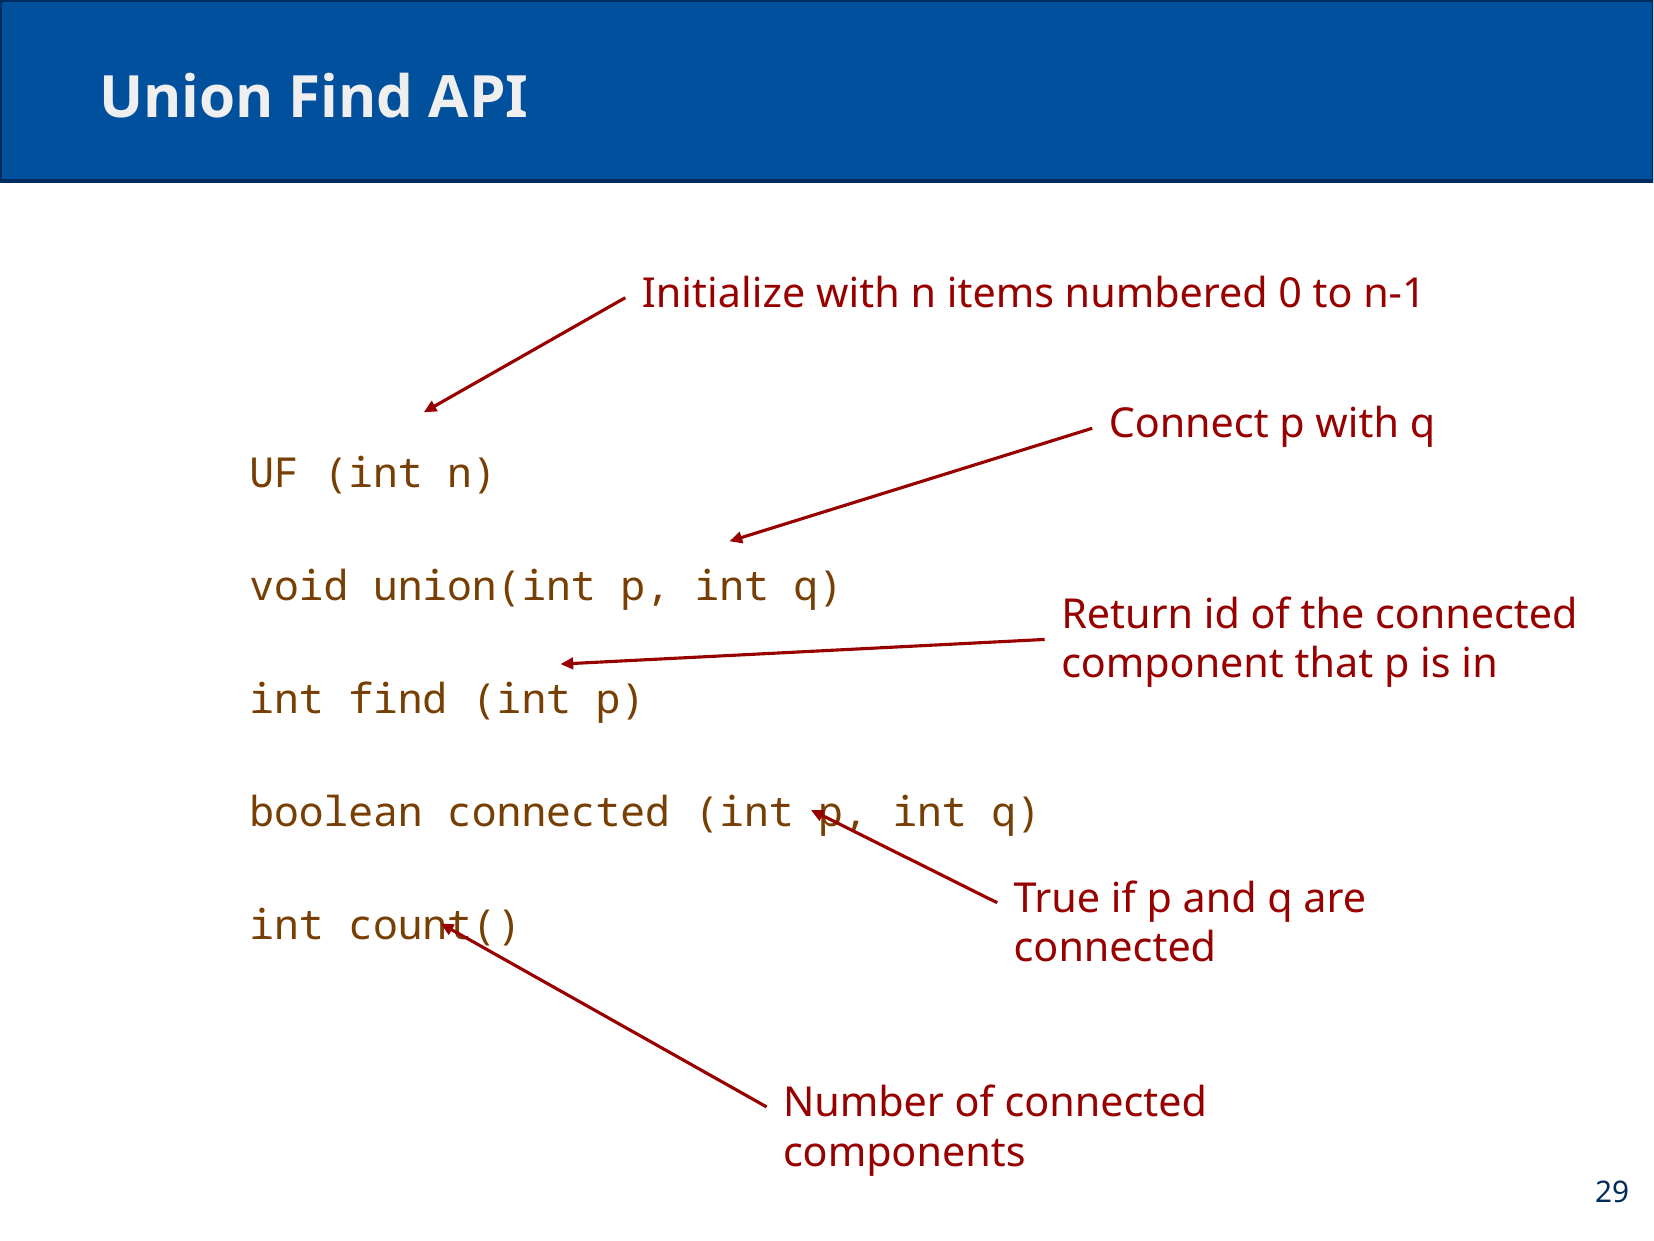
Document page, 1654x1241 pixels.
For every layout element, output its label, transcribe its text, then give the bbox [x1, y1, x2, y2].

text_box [423, 297, 626, 413]
list UF (int n) void union(int p, int q) int find (int p) boolean connected (int p, int q) int count() [82, 379, 1571, 1188]
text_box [560, 639, 1045, 665]
text_box True if p and q are connected [997, 854, 1578, 952]
text_box Connect p with q [1092, 379, 1483, 477]
text_box Return id of the connected component that p is in [1044, 570, 1598, 709]
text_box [729, 428, 1093, 542]
text_box Initialize with n items numbered 0 to n-1 [625, 249, 1483, 347]
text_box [440, 923, 767, 1108]
slide_number 29 [1546, 1145, 1647, 1241]
text_box Number of connected components [766, 1058, 1460, 1156]
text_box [810, 809, 998, 903]
title Union Find API [82, 36, 1571, 146]
